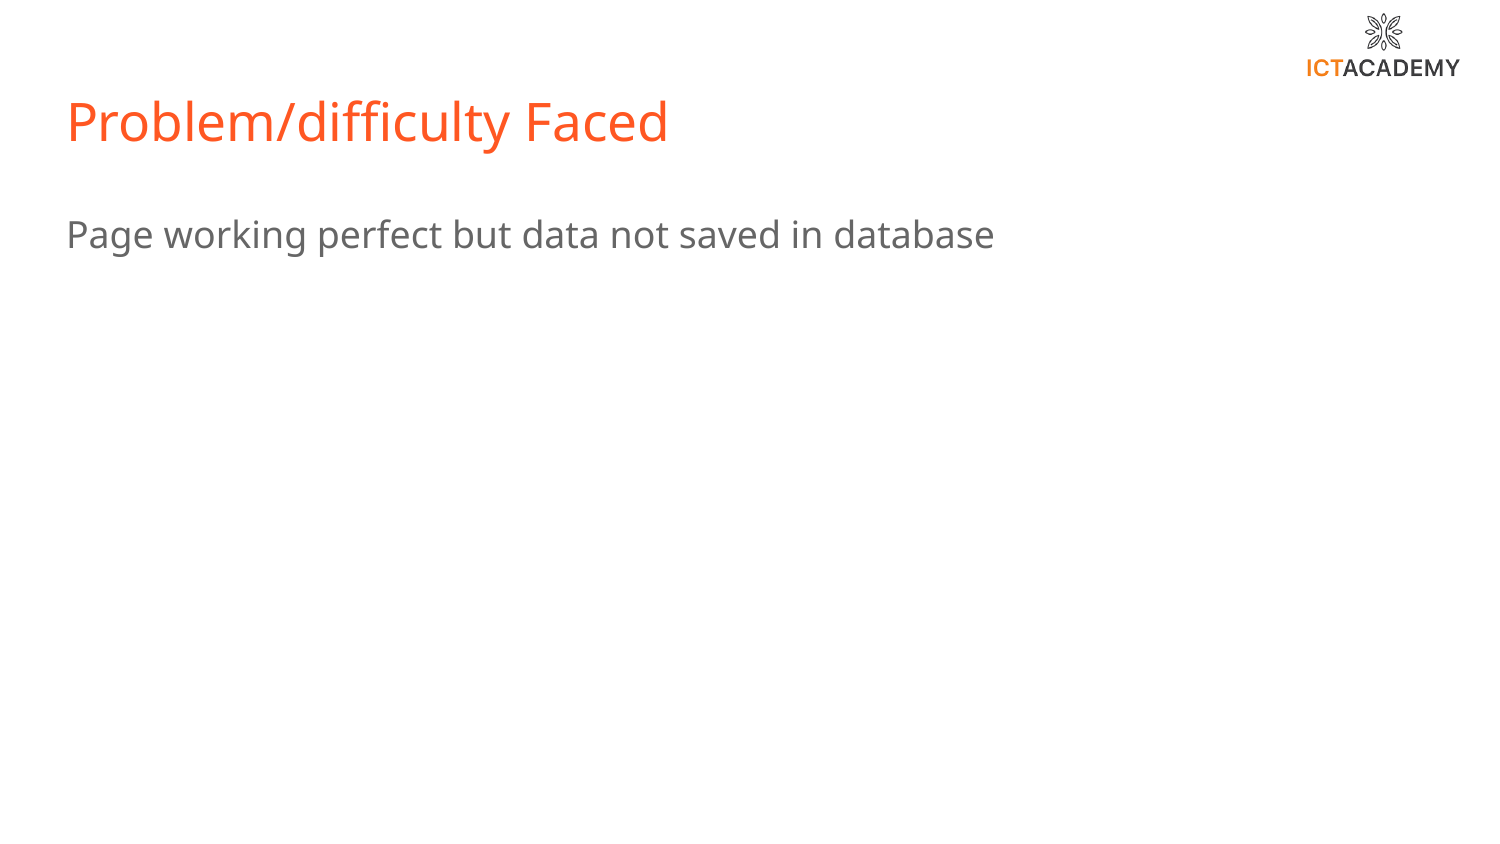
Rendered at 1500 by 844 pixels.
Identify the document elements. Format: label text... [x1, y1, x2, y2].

picture [1273, 5, 1494, 84]
list Page working perfect but data not saved in database [51, 189, 1449, 750]
title Problem/difficulty Faced [51, 72, 1449, 167]
